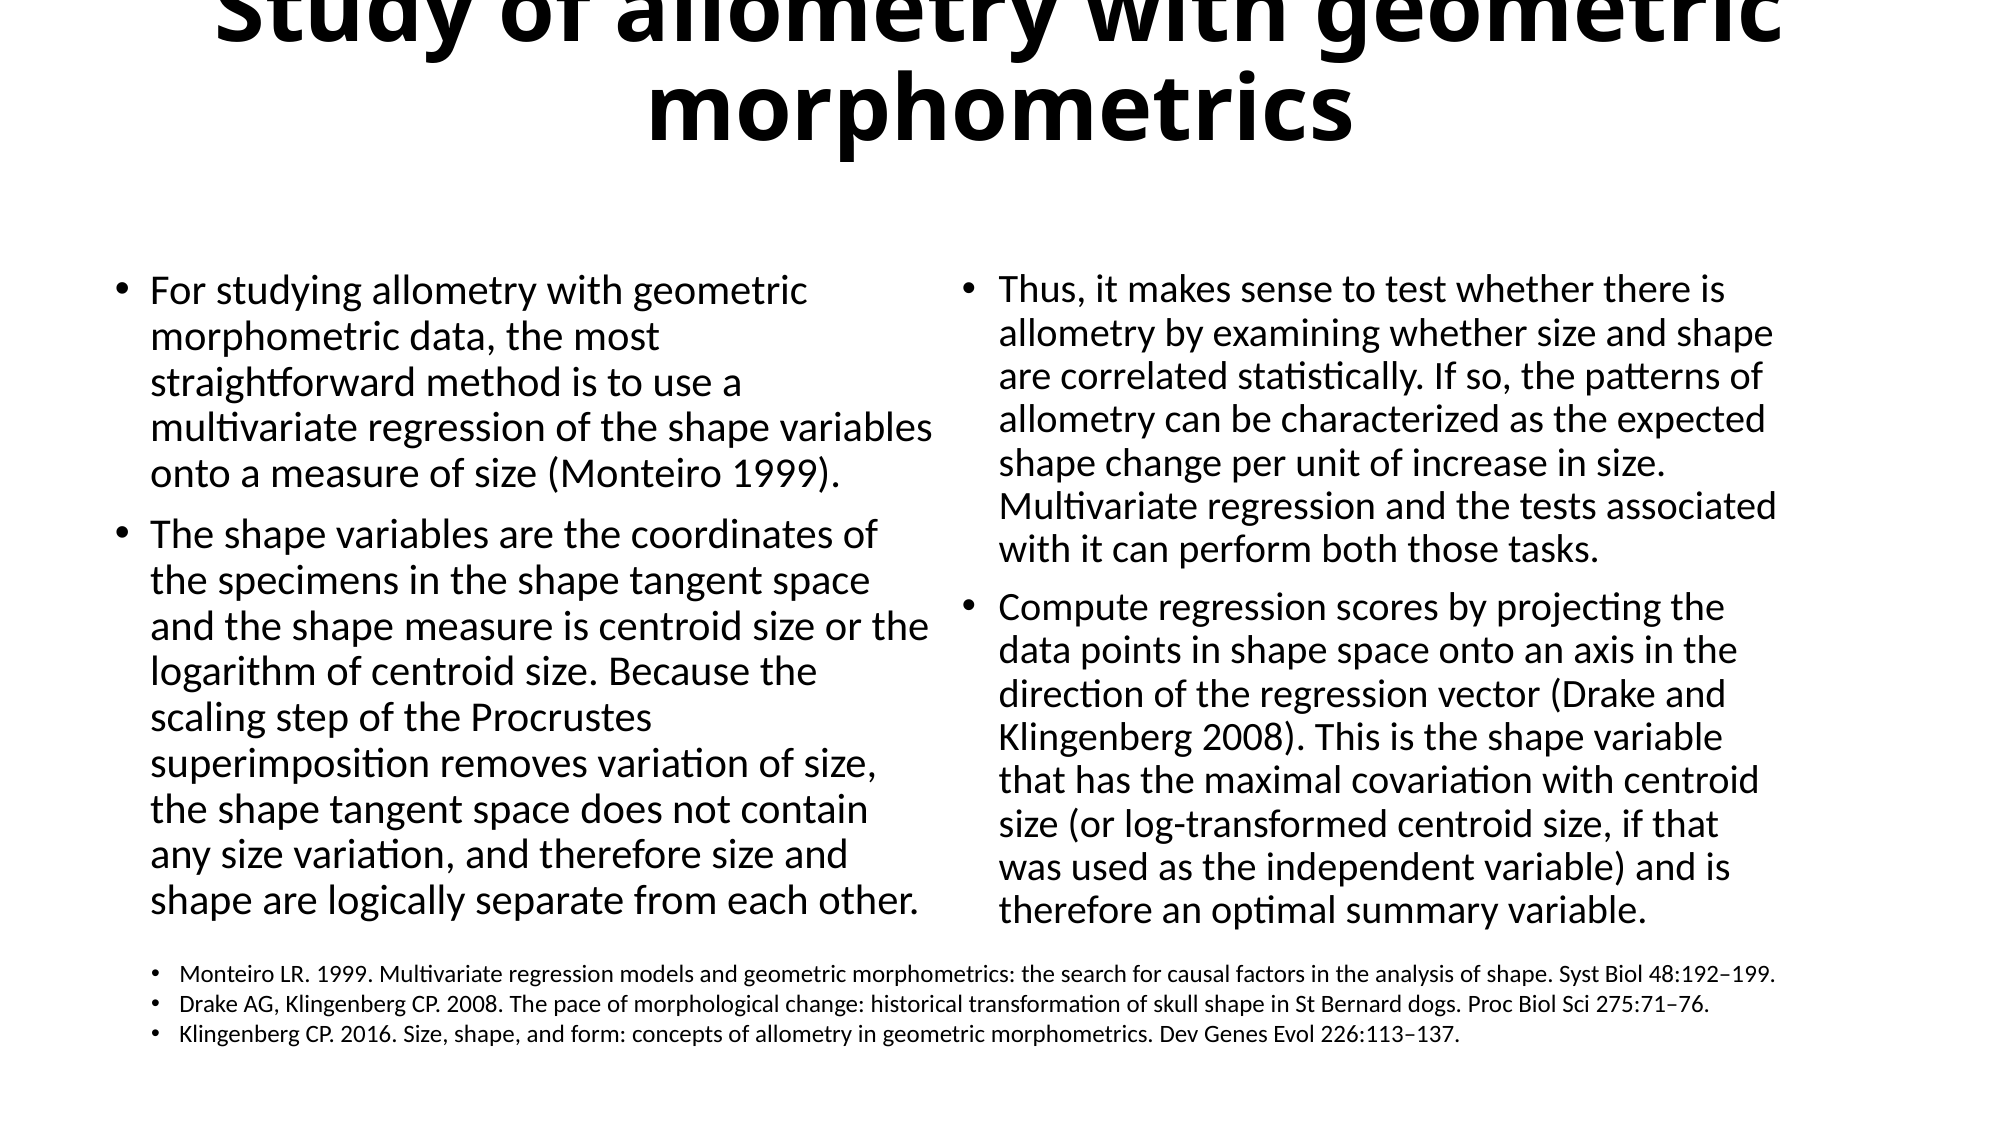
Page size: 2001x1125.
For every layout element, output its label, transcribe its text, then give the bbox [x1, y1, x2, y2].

text_box Monteiro LR. 1999. Multivariate regression models and geometric morphometrics: the search for causal factors in the analysis of shape. Syst Biol 48:192–199. Drake AG, Klingenberg CP. 2008. The pace of morphological change: historical transformation of skull shape in St Bernard dogs. Proc Biol Sci 275:71–76. Klingenberg CP. 2016. Size, shape, and form: concepts of allometry in geometric morphometrics. Dev Genes Evol 226:113–137. [136, 950, 1830, 1056]
text_box Thus, it makes sense to test whether there is allometry by examining whether size and shape are correlated statistically. If so, the patterns of allometry can be characterized as the expected shape change per unit of increase in size. Multivariate regression and the tests associated with it can perform both those tasks. Compute regression scores by projecting the data points in shape space onto an axis in the direction of the regression vector (Drake and Klingenberg 2008). This is the shape variable that has the maximal covariation with centroid size (or log-transformed centroid size, if that was used as the independent variable) and is therefore an optimal summary variable. [946, 260, 1797, 975]
list For studying allometry with geometric morphometric data, the most straightforward method is to use a multivariate regression of the shape variables onto a measure of size (Monteiro 1999). The shape variables are the coordinates of the specimens in the shape tangent space and the shape measure is centroid size or the logarithm of centroid size. Because the scaling step of the Procrustes superimposition removes variation of size, the shape tangent space does not contain any size variation, and therefore size and shape are logically separate from each other. [99, 260, 946, 975]
title Study of allometry with geometric morphometrics [0, 0, 2000, 123]
